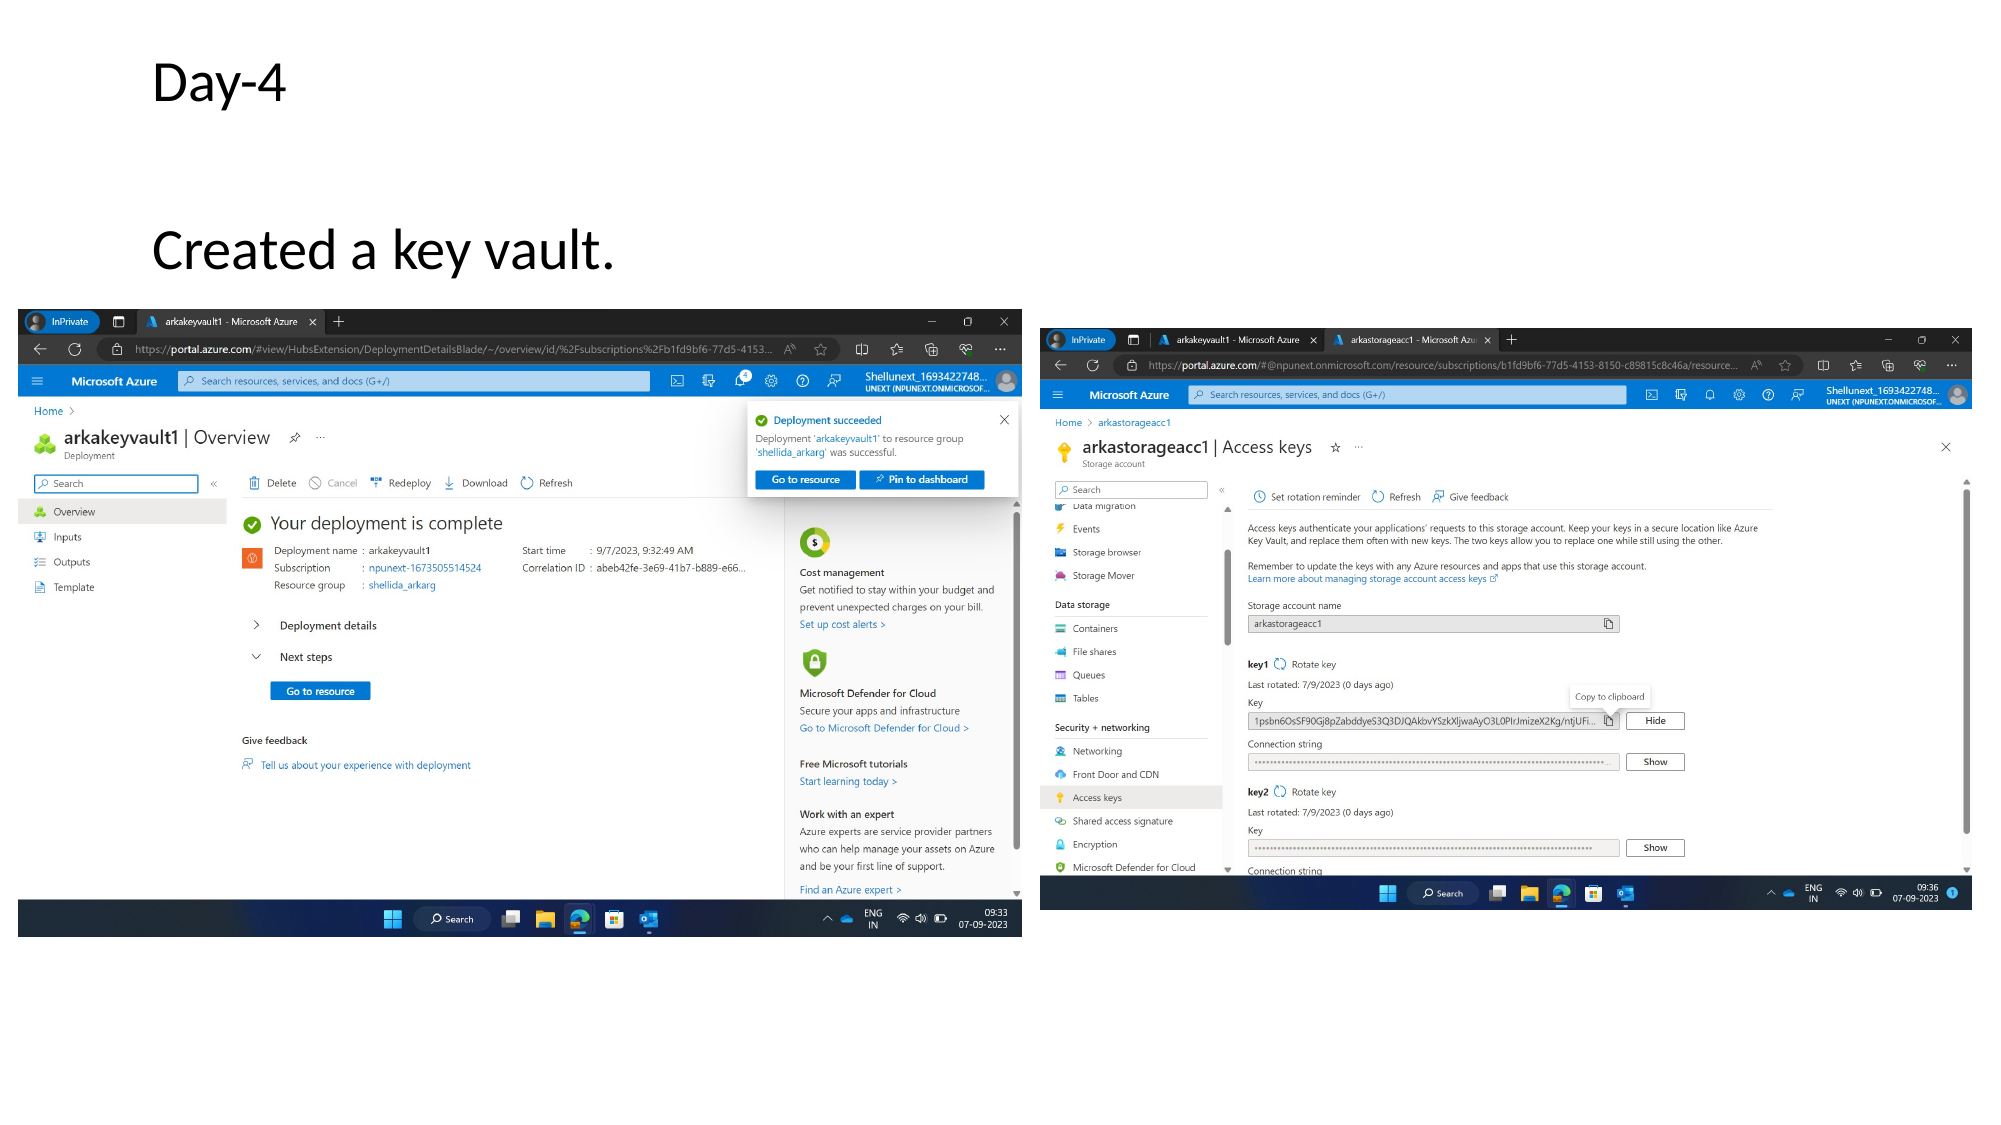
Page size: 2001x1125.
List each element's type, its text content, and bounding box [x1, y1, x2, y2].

picture [1040, 328, 1972, 910]
list Day-4 Created a key vault. [137, 43, 1863, 1014]
picture [18, 309, 1022, 937]
